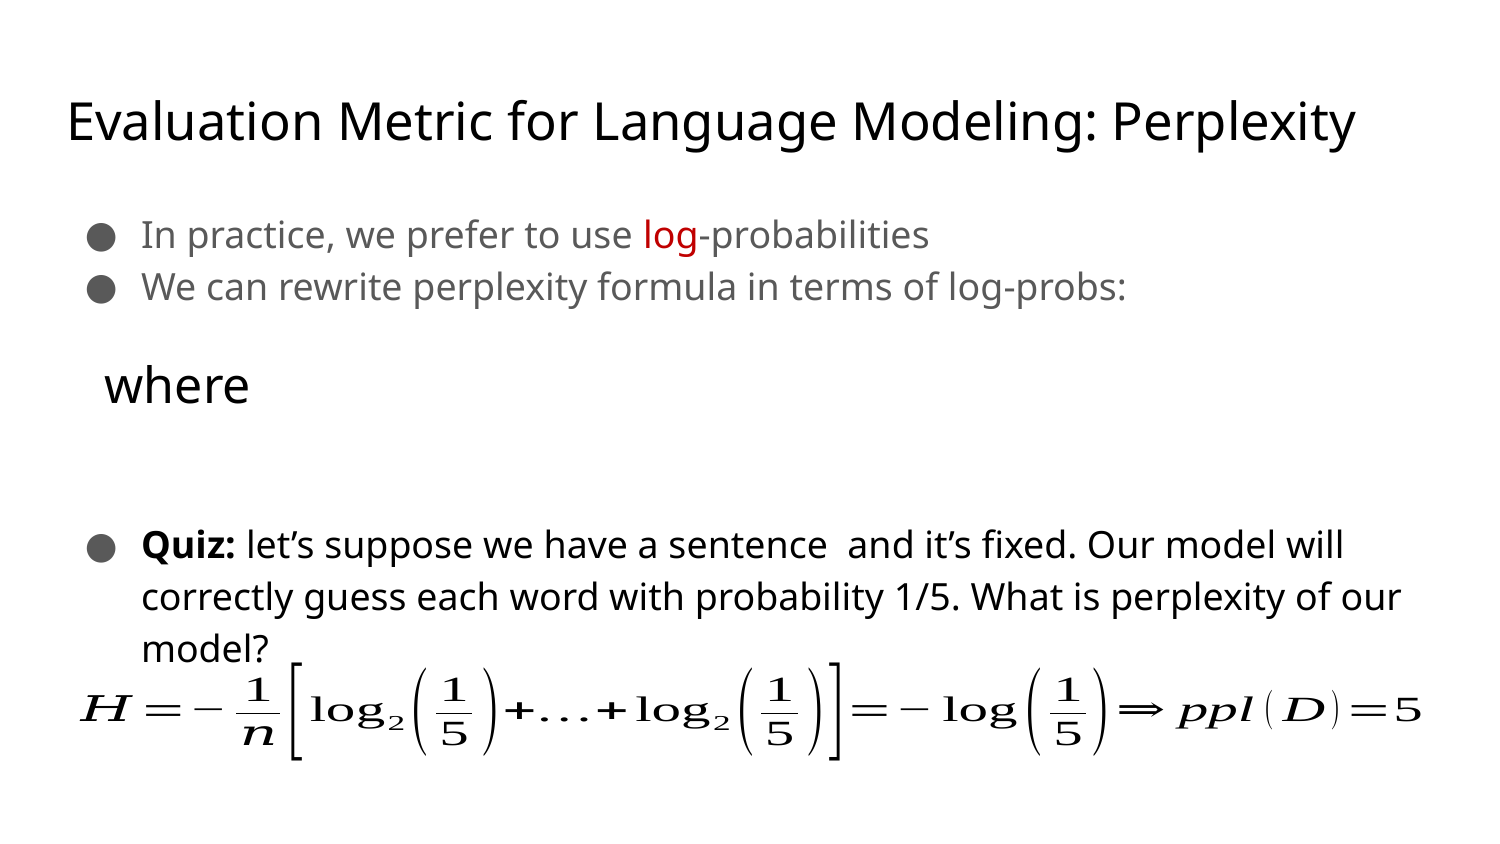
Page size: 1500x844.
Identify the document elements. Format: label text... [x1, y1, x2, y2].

title Evaluation Metric for Language Modeling: Perplexity [51, 72, 1449, 167]
